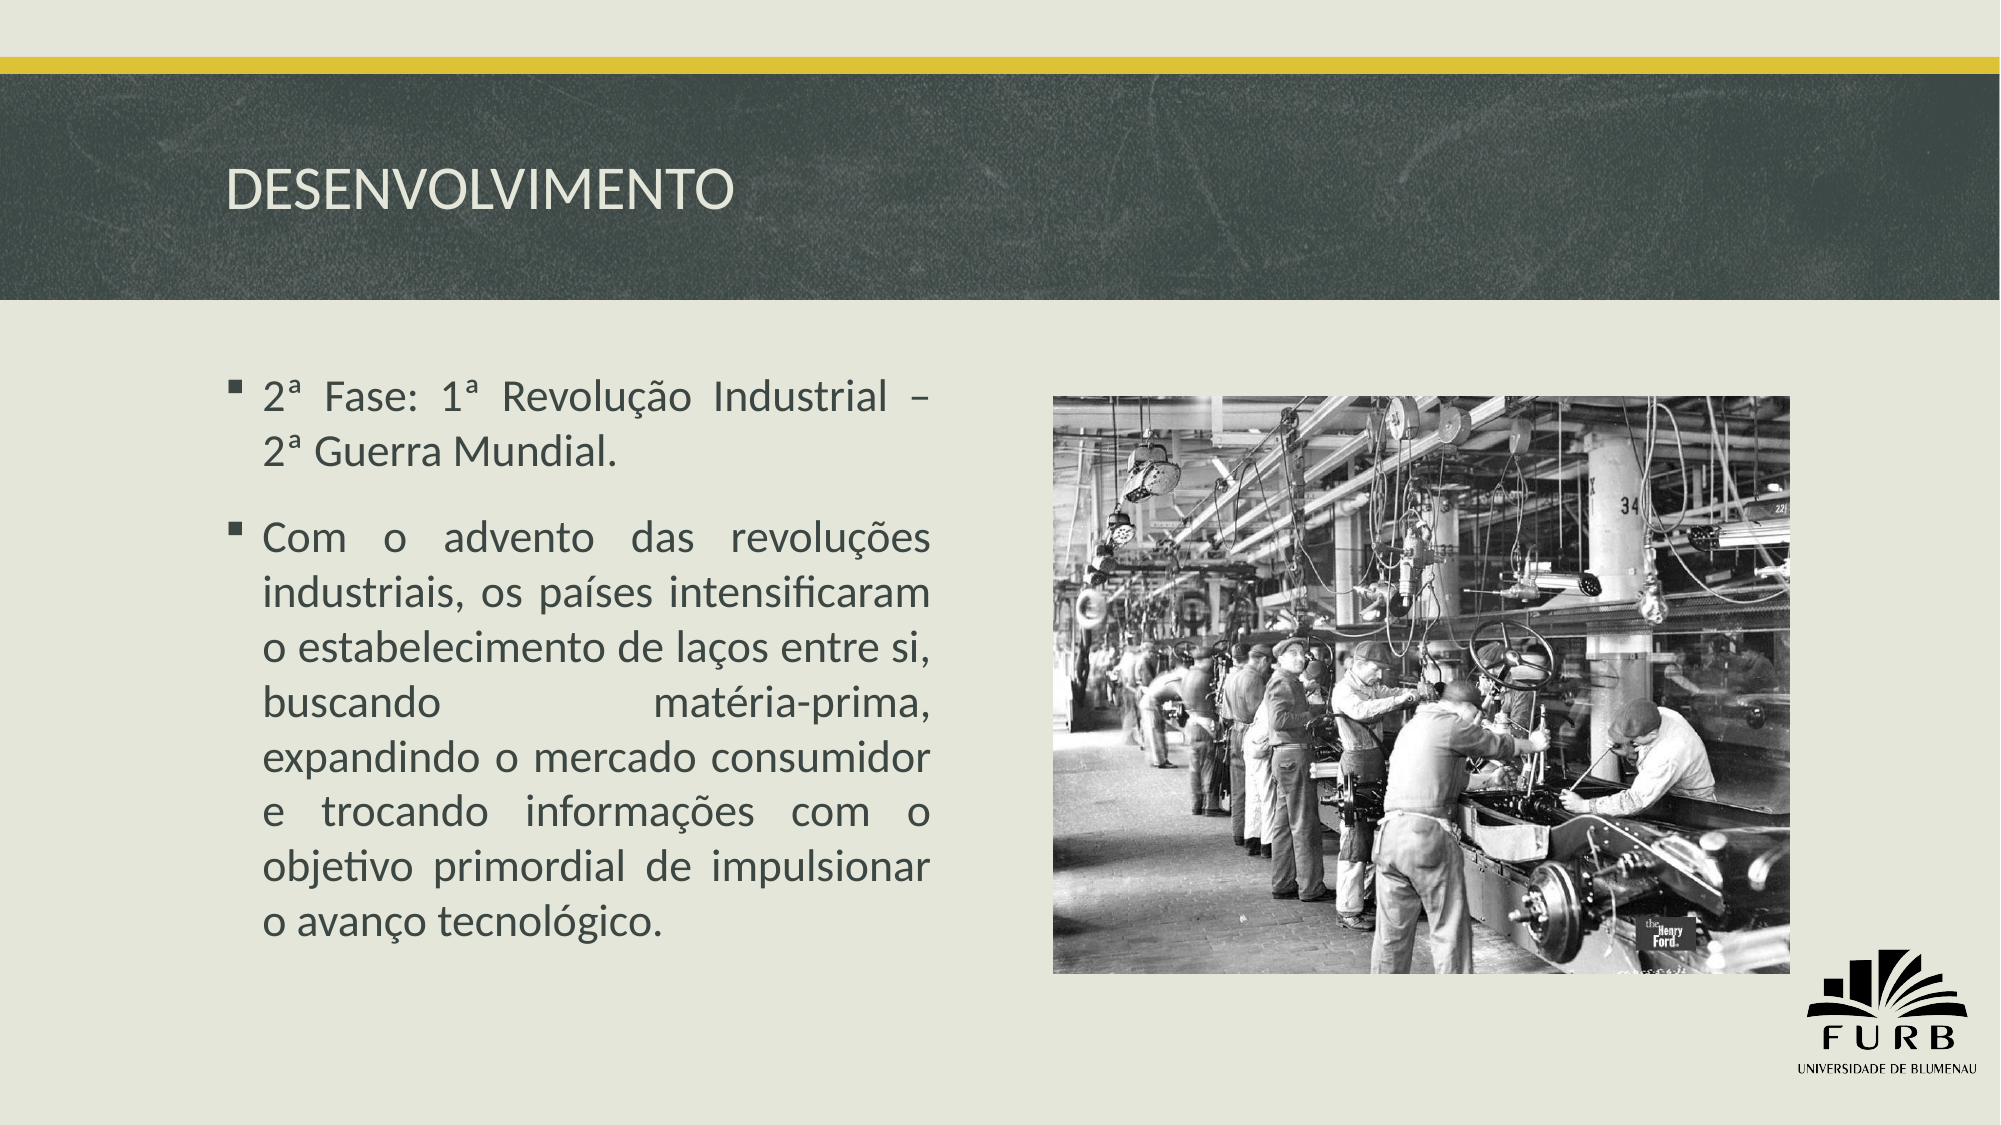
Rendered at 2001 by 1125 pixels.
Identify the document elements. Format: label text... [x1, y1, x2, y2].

list 2ª Fase: 1ª Revolução Industrial – 2ª Guerra Mundial. Com o advento das revoluções industriais, os países intensificaram o estabelecimento de laços entre si, buscando matéria-prima, expandindo o mercado consumidor e trocando informações com o objetivo primordial de impulsionar o avanço tecnológico. [209, 357, 947, 1012]
picture [1773, 898, 2000, 1125]
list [1052, 396, 1790, 974]
picture [0, 74, 2000, 300]
title DESENVOLVIMENTO [210, 76, 1790, 300]
